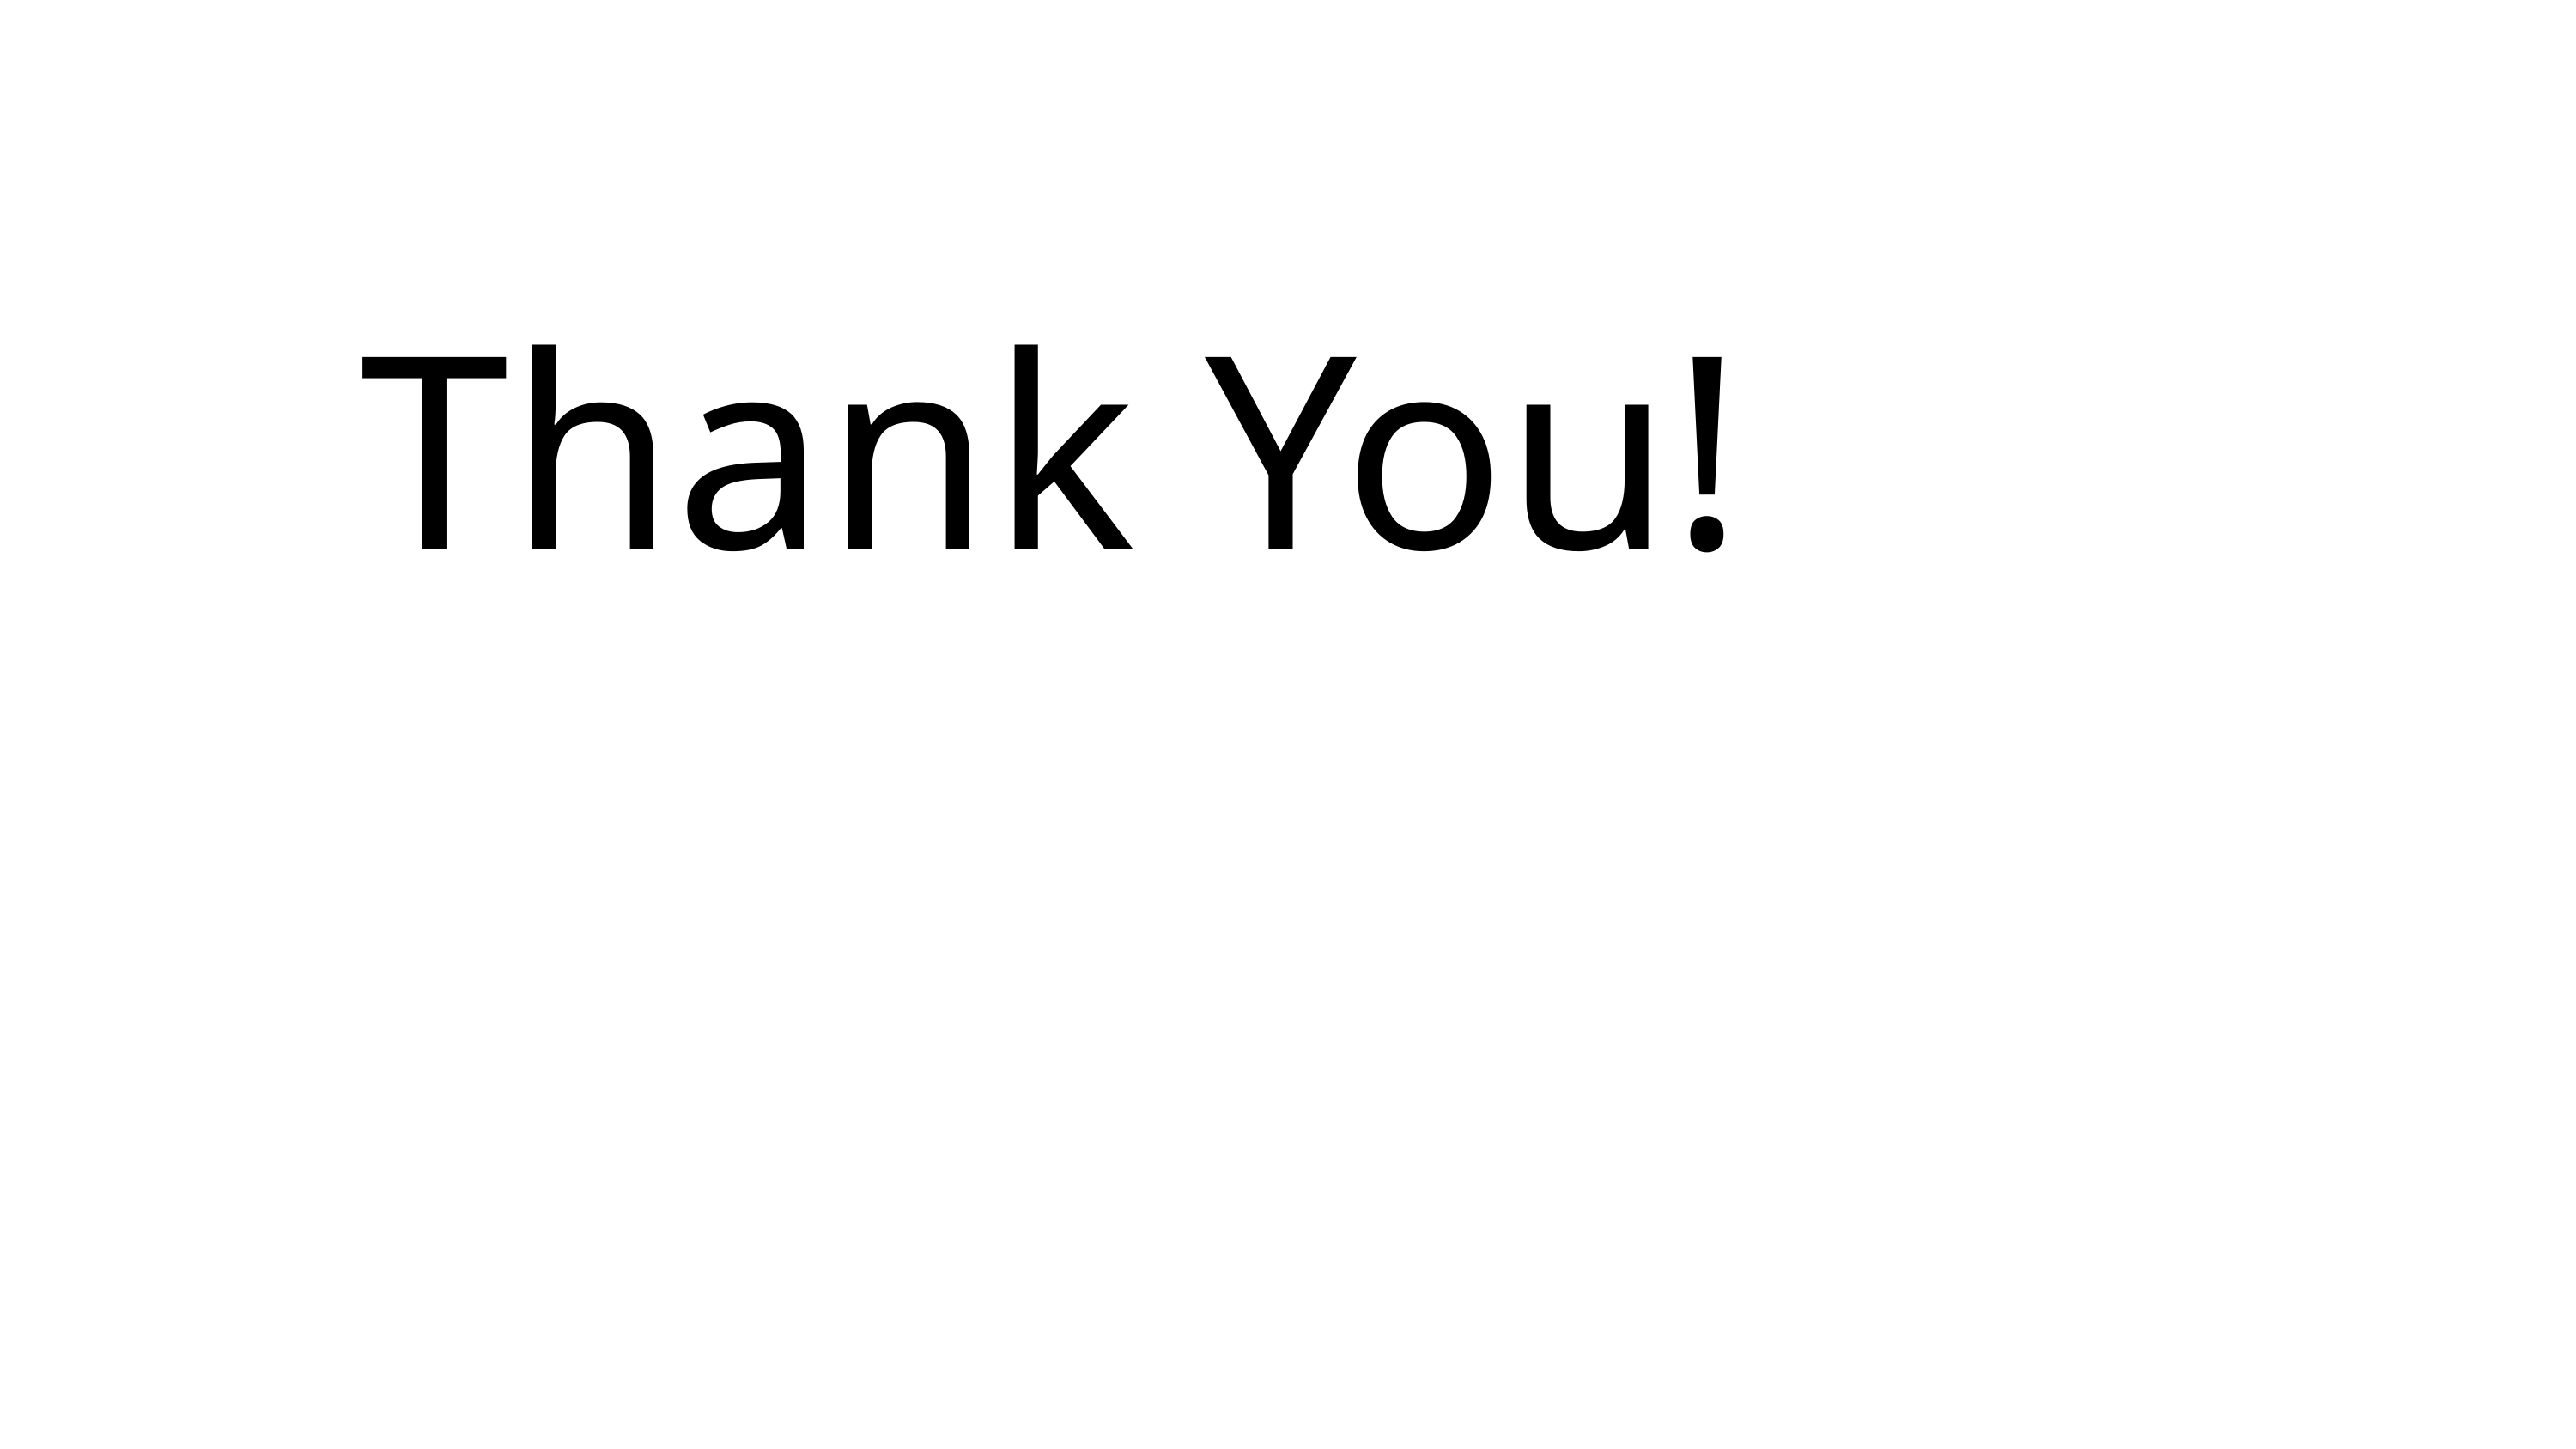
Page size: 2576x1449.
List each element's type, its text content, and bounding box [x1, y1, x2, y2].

text_box Thank You! [360, 227, 1802, 603]
